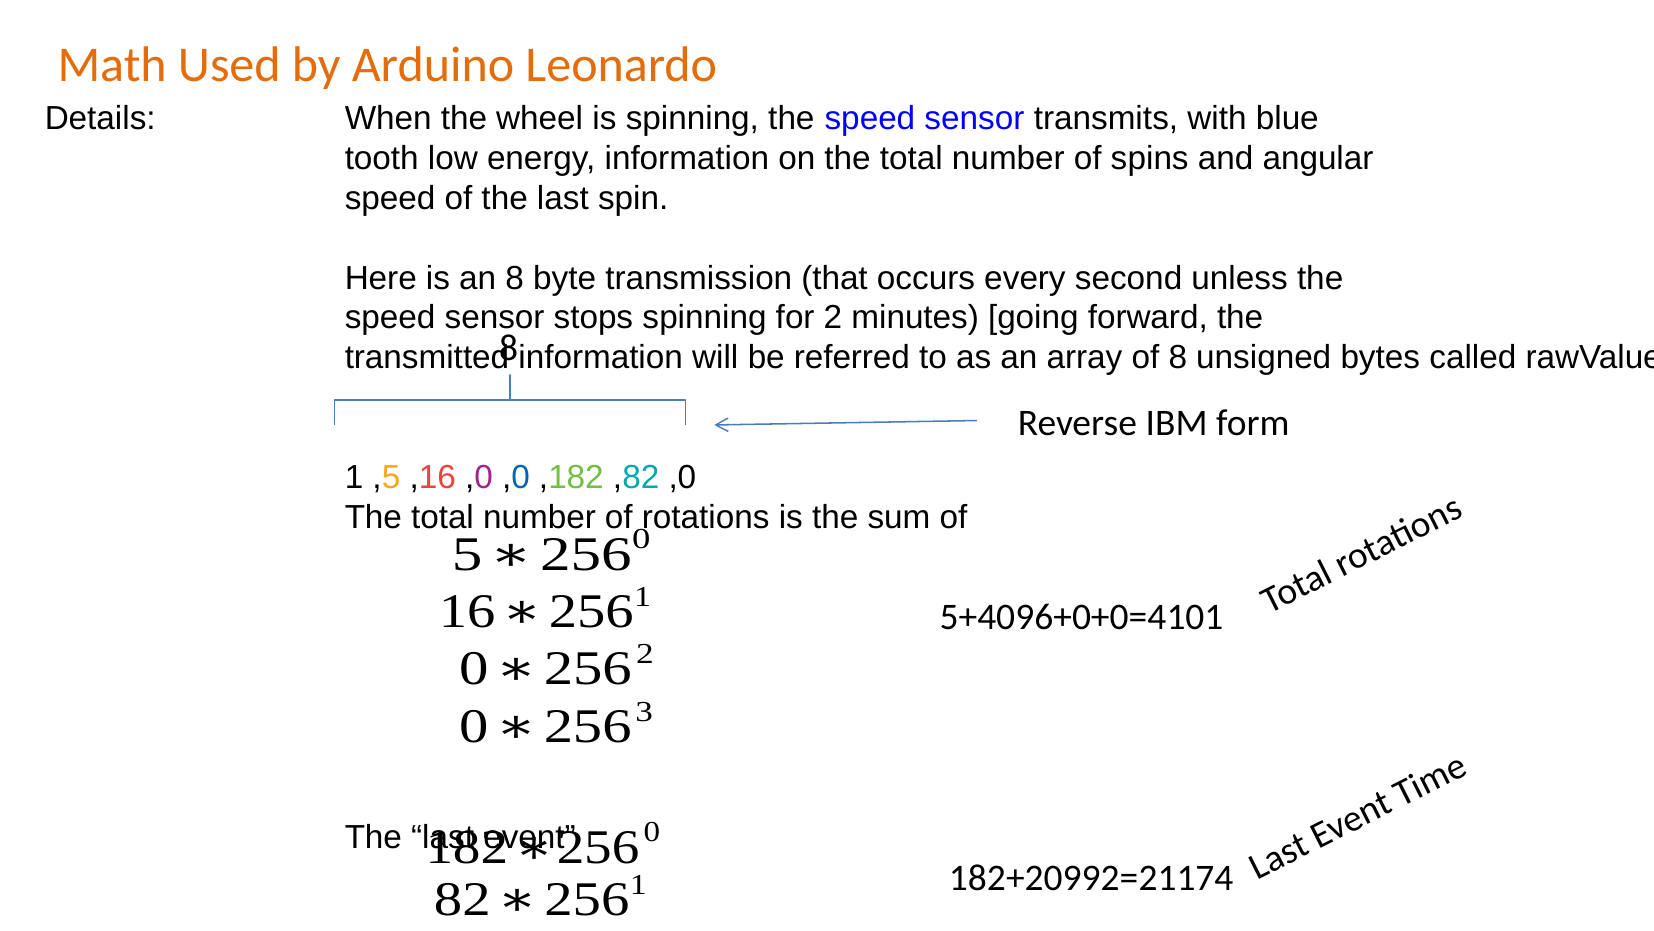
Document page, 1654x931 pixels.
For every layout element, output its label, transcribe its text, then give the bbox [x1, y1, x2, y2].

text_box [714, 420, 978, 426]
text_box Reverse IBM form [1003, 390, 1305, 450]
text_box 8 [484, 315, 535, 376]
text_box 5+4096+0+0=4101 [924, 584, 1239, 644]
text_box Last Event Time [1223, 726, 1489, 901]
text_box Details: When the wheel is spinning, the speed sensor transmits, with blue tooth low energy, information on the total number of spins and angular speed of the last spin. Here is an 8 byte transmission (that occurs every second unless the speed sensor stops spinning for 2 minutes) [going forward, the transmitted information will be referred to as an array of 8 unsigned bytes called rawValue]: 1 ,5 ,16 ,0 ,0 ,182 ,82 ,0 The total number of rotations is the sum of The “last event” [30, 88, 1115, 816]
text_box 182+20992=21174 [934, 845, 1249, 906]
text_box Math Used by Arduino Leonardo [42, 24, 733, 99]
text_box Total rotations [1235, 468, 1485, 635]
text_box [334, 376, 686, 426]
